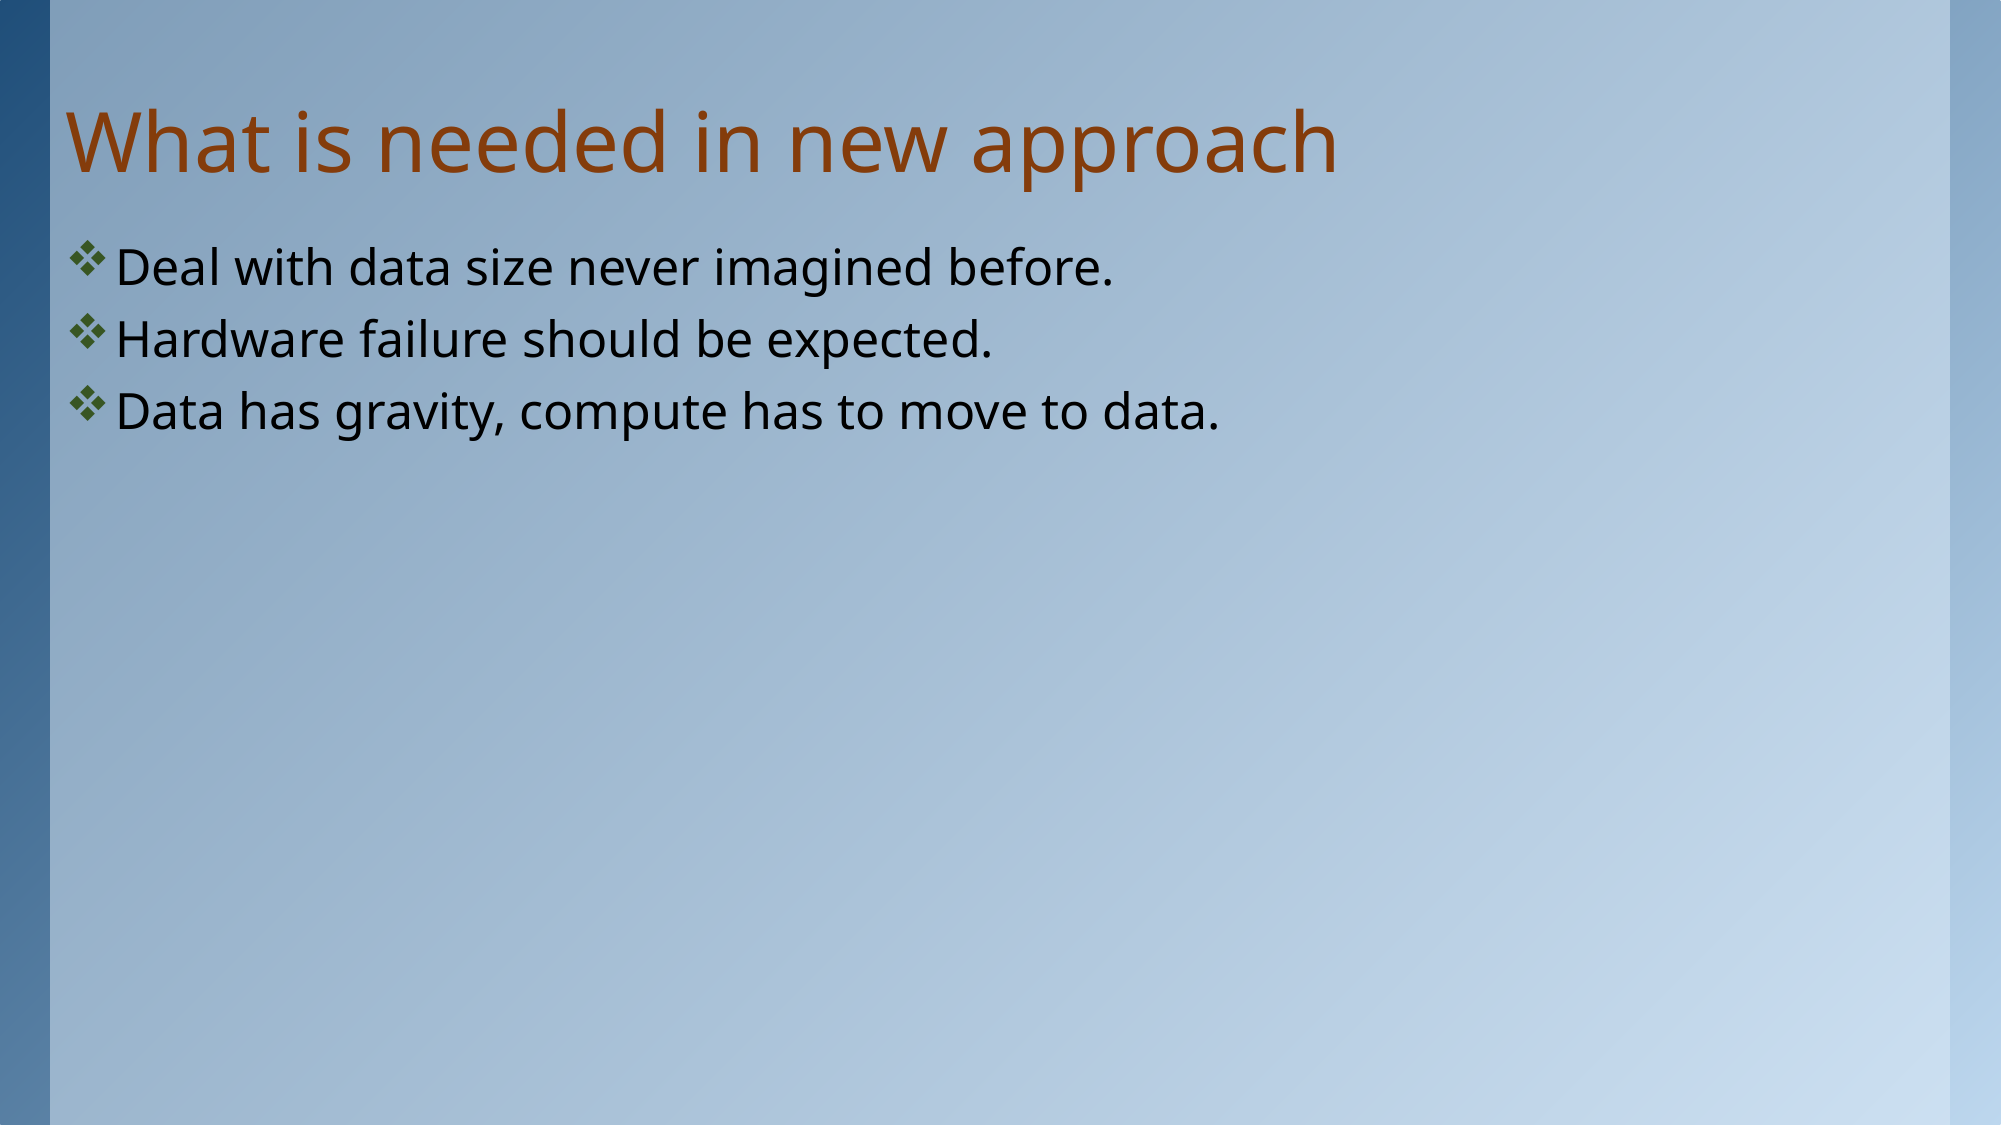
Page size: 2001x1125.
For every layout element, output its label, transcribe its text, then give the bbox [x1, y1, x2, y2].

list Deal with data size never imagined before. Hardware failure should be expected. Data has gravity, compute has to move to data. [45, 224, 1940, 1025]
title What is needed in new approach [45, 12, 1940, 200]
